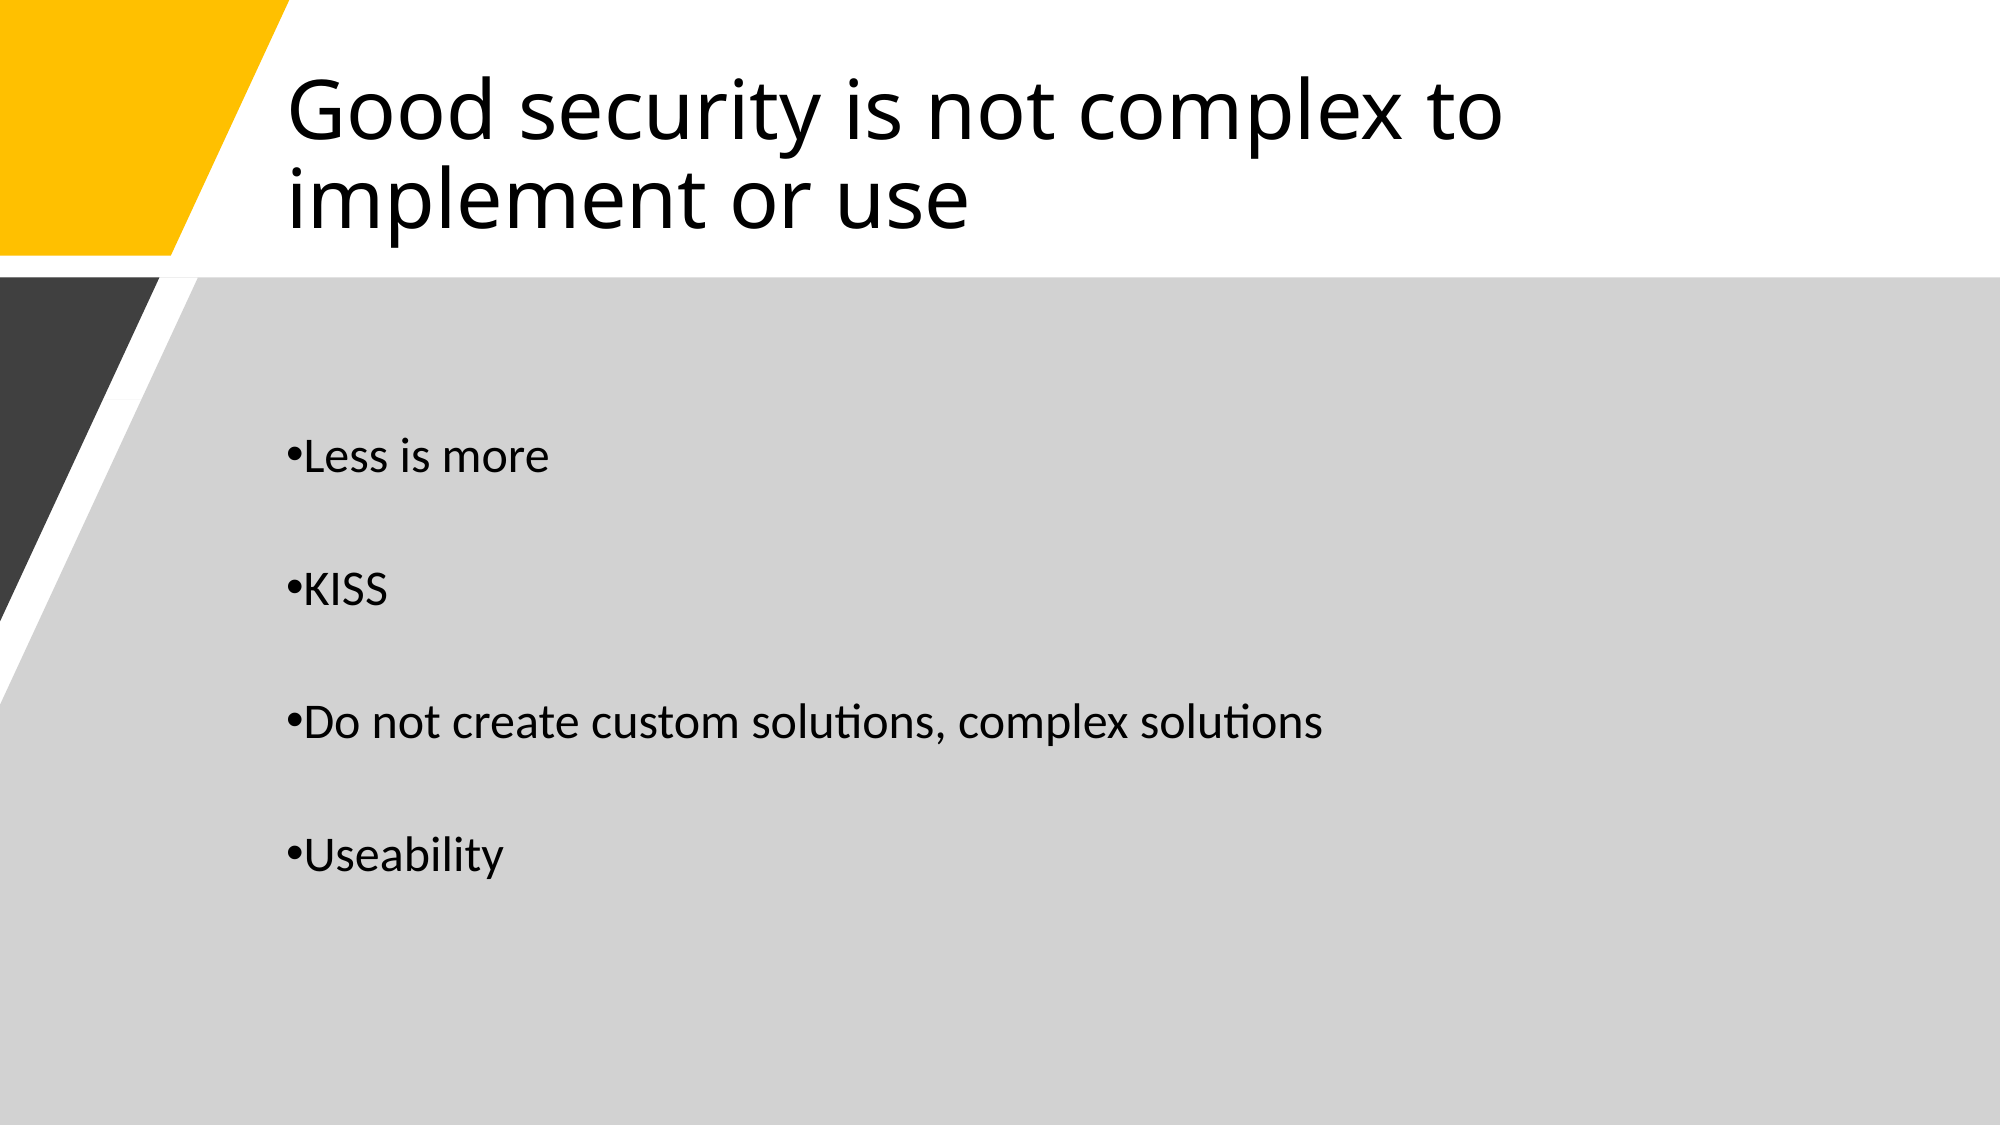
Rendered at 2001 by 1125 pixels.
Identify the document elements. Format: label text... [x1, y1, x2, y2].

text_box Good security is not complex to implement or use [271, 59, 1808, 255]
text_box [0, 0, 291, 257]
text_box Less is more KISS Do not create custom solutions, complex solutions Useability [271, 422, 1808, 1020]
text_box [0, 276, 2000, 1125]
text_box [0, 276, 162, 622]
